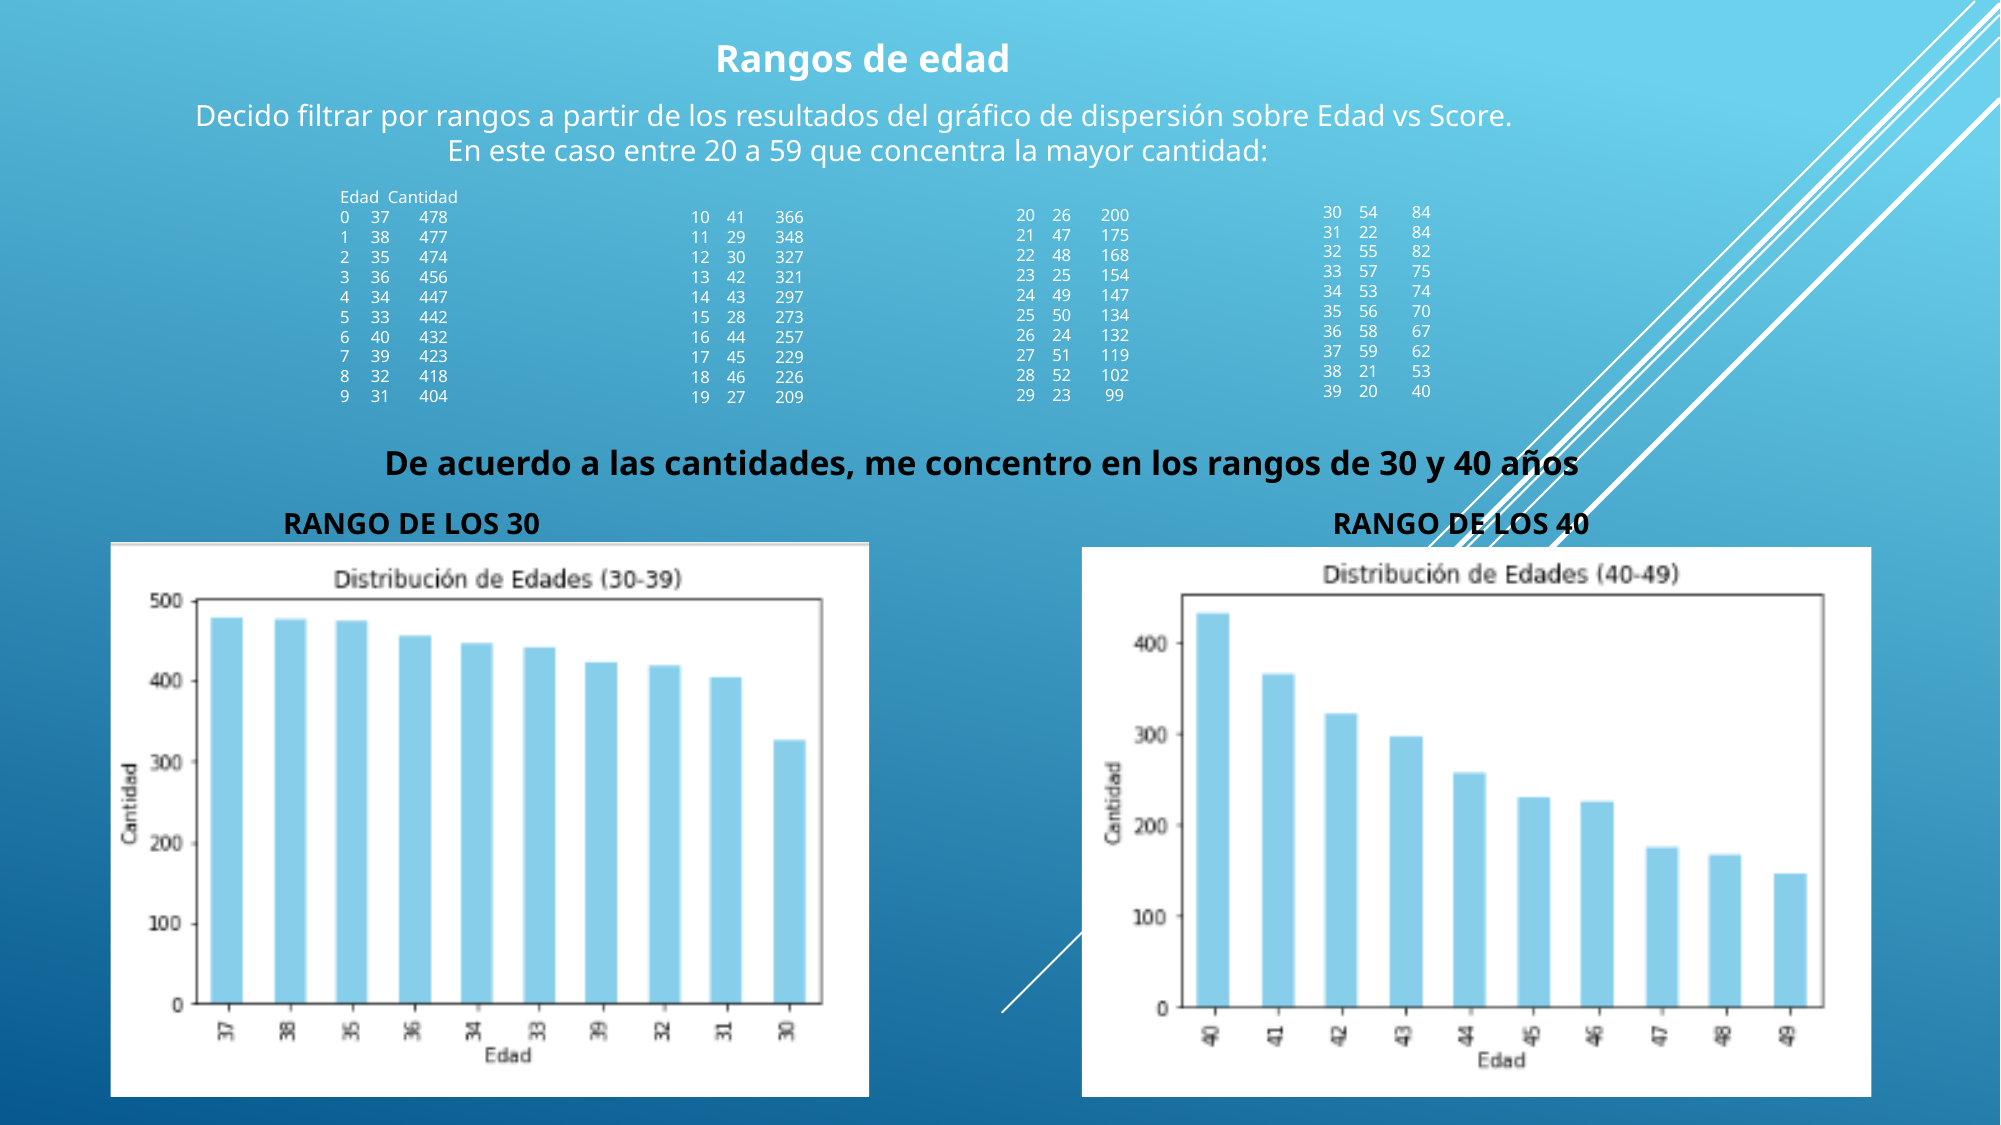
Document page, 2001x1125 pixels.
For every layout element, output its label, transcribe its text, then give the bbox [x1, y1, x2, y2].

text_box RANGO DE LOS 30 [116, 498, 708, 542]
text_box RANGO DE LOS 40 [1030, 498, 1892, 549]
text_box Decido filtrar por rangos a partir de los resultados del gráfico de dispersión sobre Edad vs Score. En este caso entre 20 a 59 que concentra la mayor cantidad: [0, 89, 1717, 175]
picture [110, 542, 870, 1097]
text_box 10 41 366 11 29 348 12 30 327 13 42 321 14 43 297 15 28 273 16 44 257 17 45 229 18 46 226 19 27 209 [676, 199, 872, 414]
picture [1081, 547, 1872, 1097]
text_box Rangos de edad [700, 27, 1026, 88]
text_box 30 54 84 31 22 84 32 55 82 33 57 75 34 53 74 35 56 70 36 58 67 37 59 62 38 21 53 39 20 40 [1308, 194, 1462, 409]
text_box Edad Cantidad 0 37 478 1 38 477 2 35 474 3 36 456 4 34 447 5 33 442 6 40 432 7 39 423 8 32 418 9 31 404 [325, 179, 572, 414]
text_box 20 26 200 21 47 175 22 48 168 23 25 154 24 49 147 25 50 134 26 24 132 27 51 119 28 52 102 29 23 99 [1001, 197, 1163, 413]
text_box De acuerdo a las cantidades, me concentro en los rangos de 30 y 40 años [53, 435, 1912, 490]
